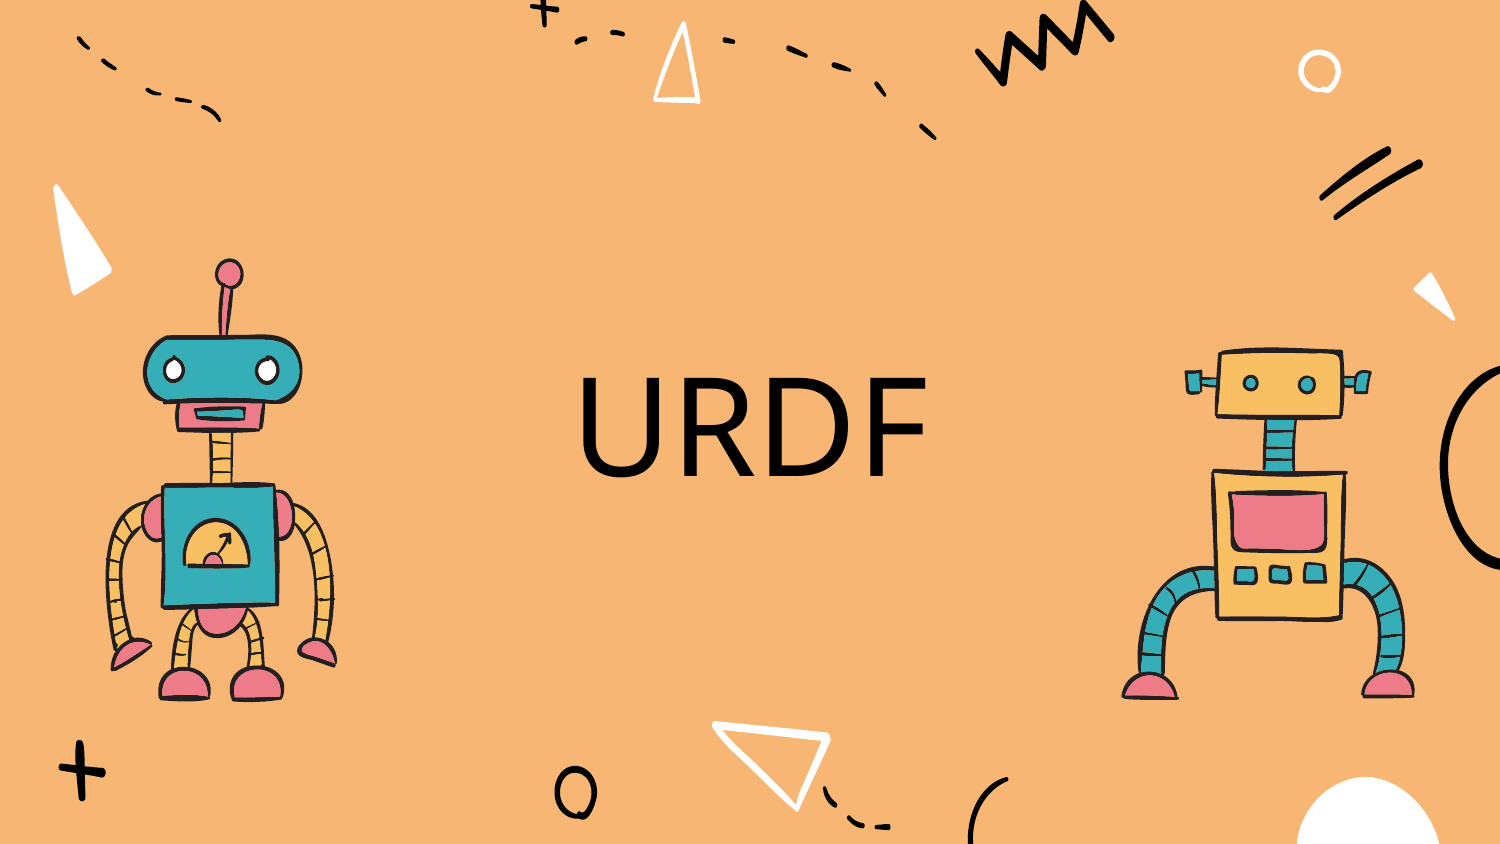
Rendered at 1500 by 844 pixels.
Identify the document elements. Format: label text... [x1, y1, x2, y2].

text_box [105, 258, 338, 703]
title URDF [355, 214, 1145, 630]
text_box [1121, 347, 1415, 701]
